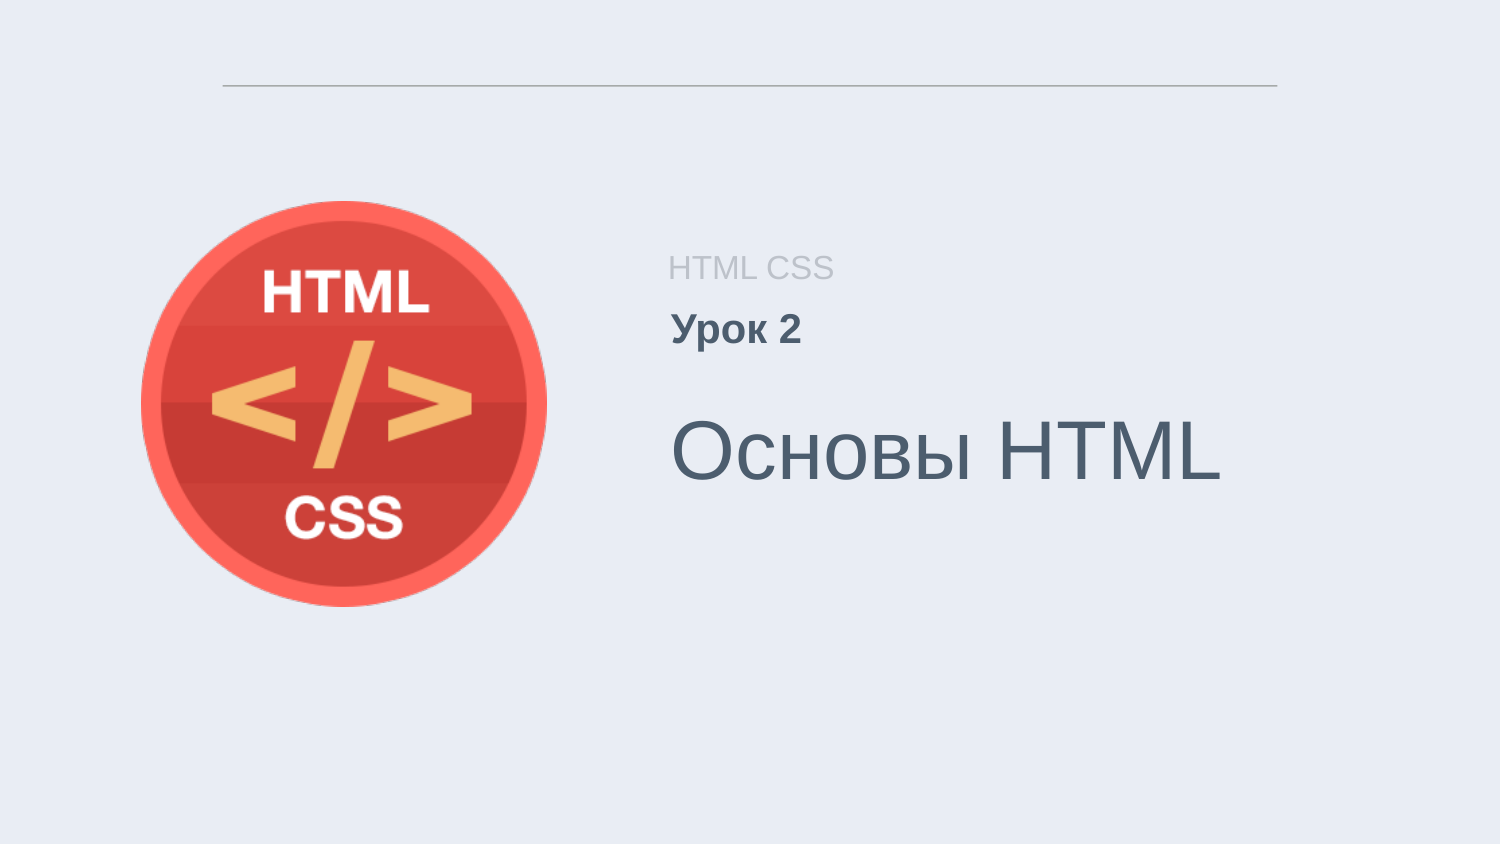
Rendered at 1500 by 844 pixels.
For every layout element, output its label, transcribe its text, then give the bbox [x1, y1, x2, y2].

picture [141, 201, 548, 608]
title HTML CSS [663, 241, 1244, 288]
list Урок 2 [666, 292, 1203, 356]
text_box Основы HTML [666, 391, 1284, 560]
